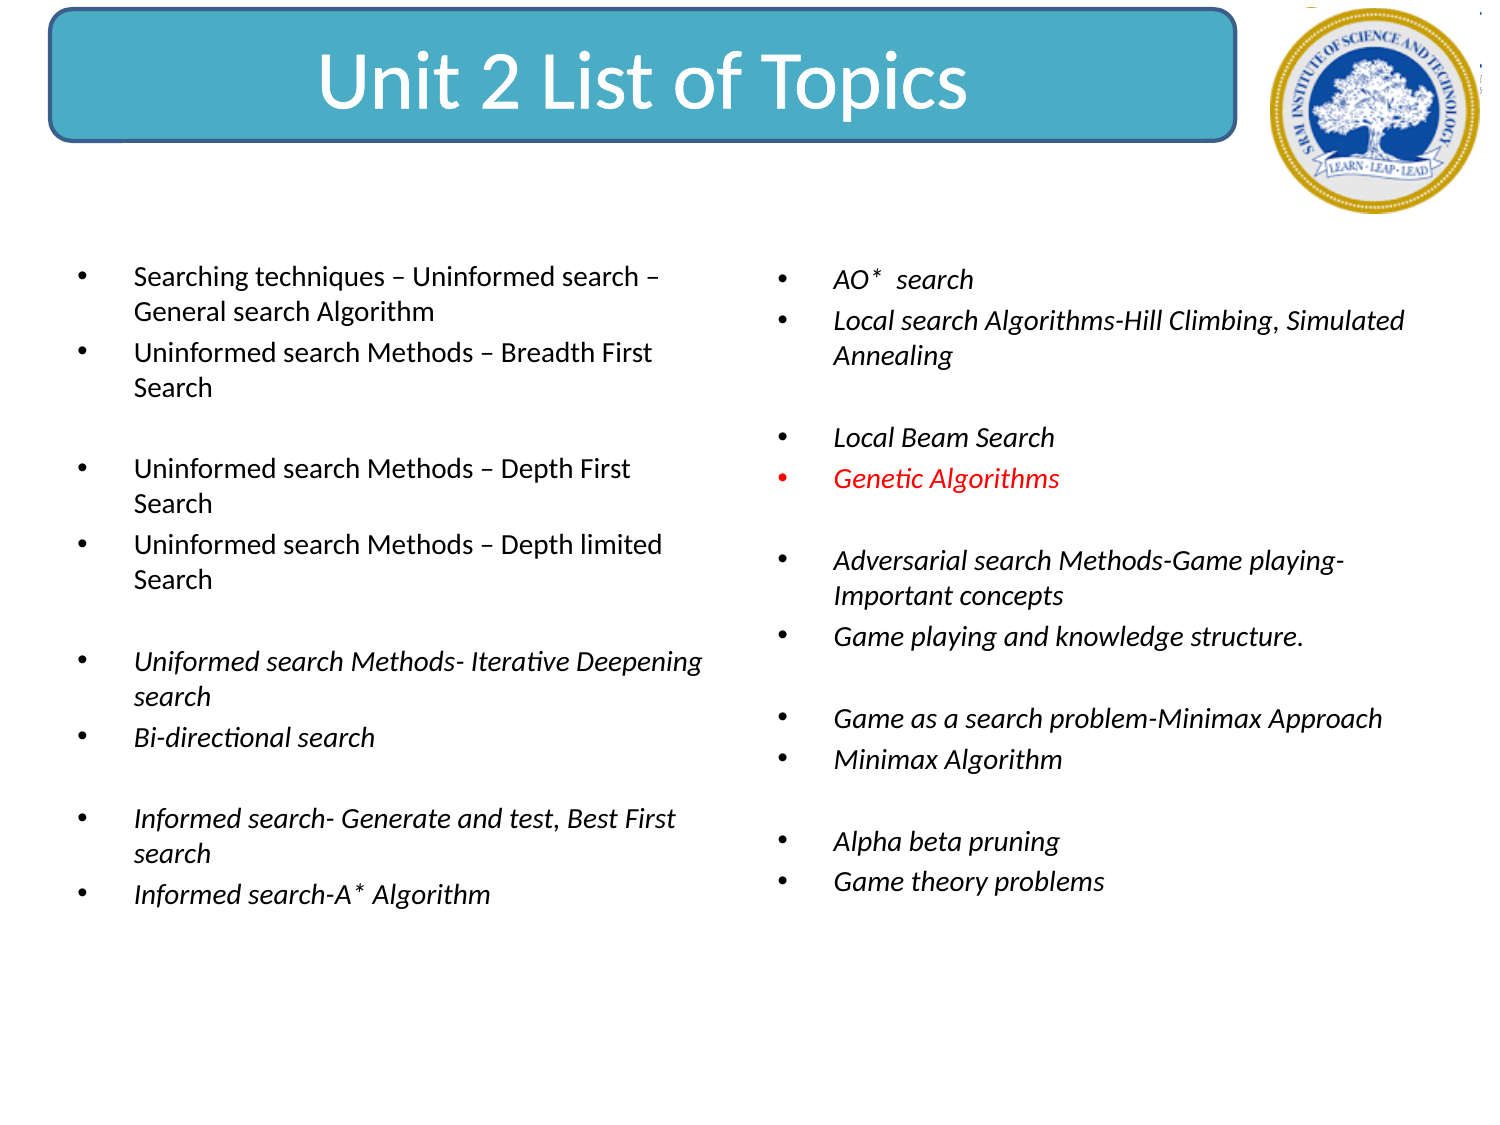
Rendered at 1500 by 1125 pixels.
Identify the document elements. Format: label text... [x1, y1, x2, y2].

list AO* search Local search Algorithms-Hill Climbing, Simulated Annealing Local Beam Search Genetic Algorithms Adversarial search Methods-Game playing-Important concepts Game playing and knowledge structure. Game as a search problem-Minimax Approach Minimax Algorithm Alpha beta pruning Game theory problems [762, 253, 1426, 938]
picture [1270, 7, 1482, 214]
text_box Unit 2 List of Topics [47, 6, 1238, 144]
list Searching techniques – Uninformed search – General search Algorithm Uninformed search Methods – Breadth First Search Uninformed search Methods – Depth First Search Uninformed search Methods – Depth limited Search Uniformed search Methods- Iterative Deepening search Bi-directional search Informed search- Generate and test, Best First search Informed search-A* Algorithm [62, 249, 726, 1013]
